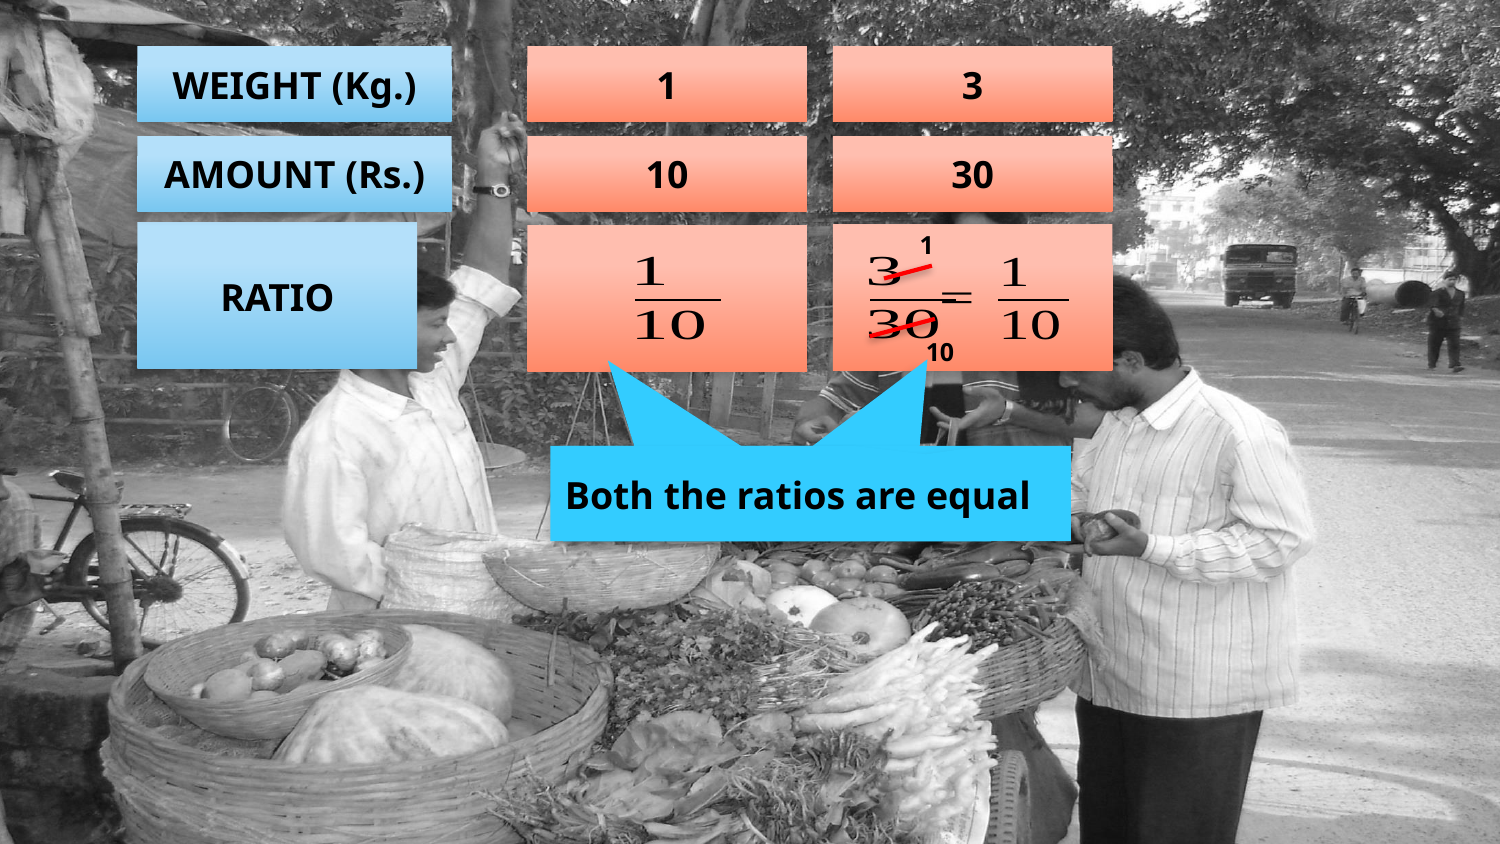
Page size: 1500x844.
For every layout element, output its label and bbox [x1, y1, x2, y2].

text_box [527, 225, 808, 373]
picture [0, 0, 1500, 844]
text_box [549, 445, 1164, 542]
